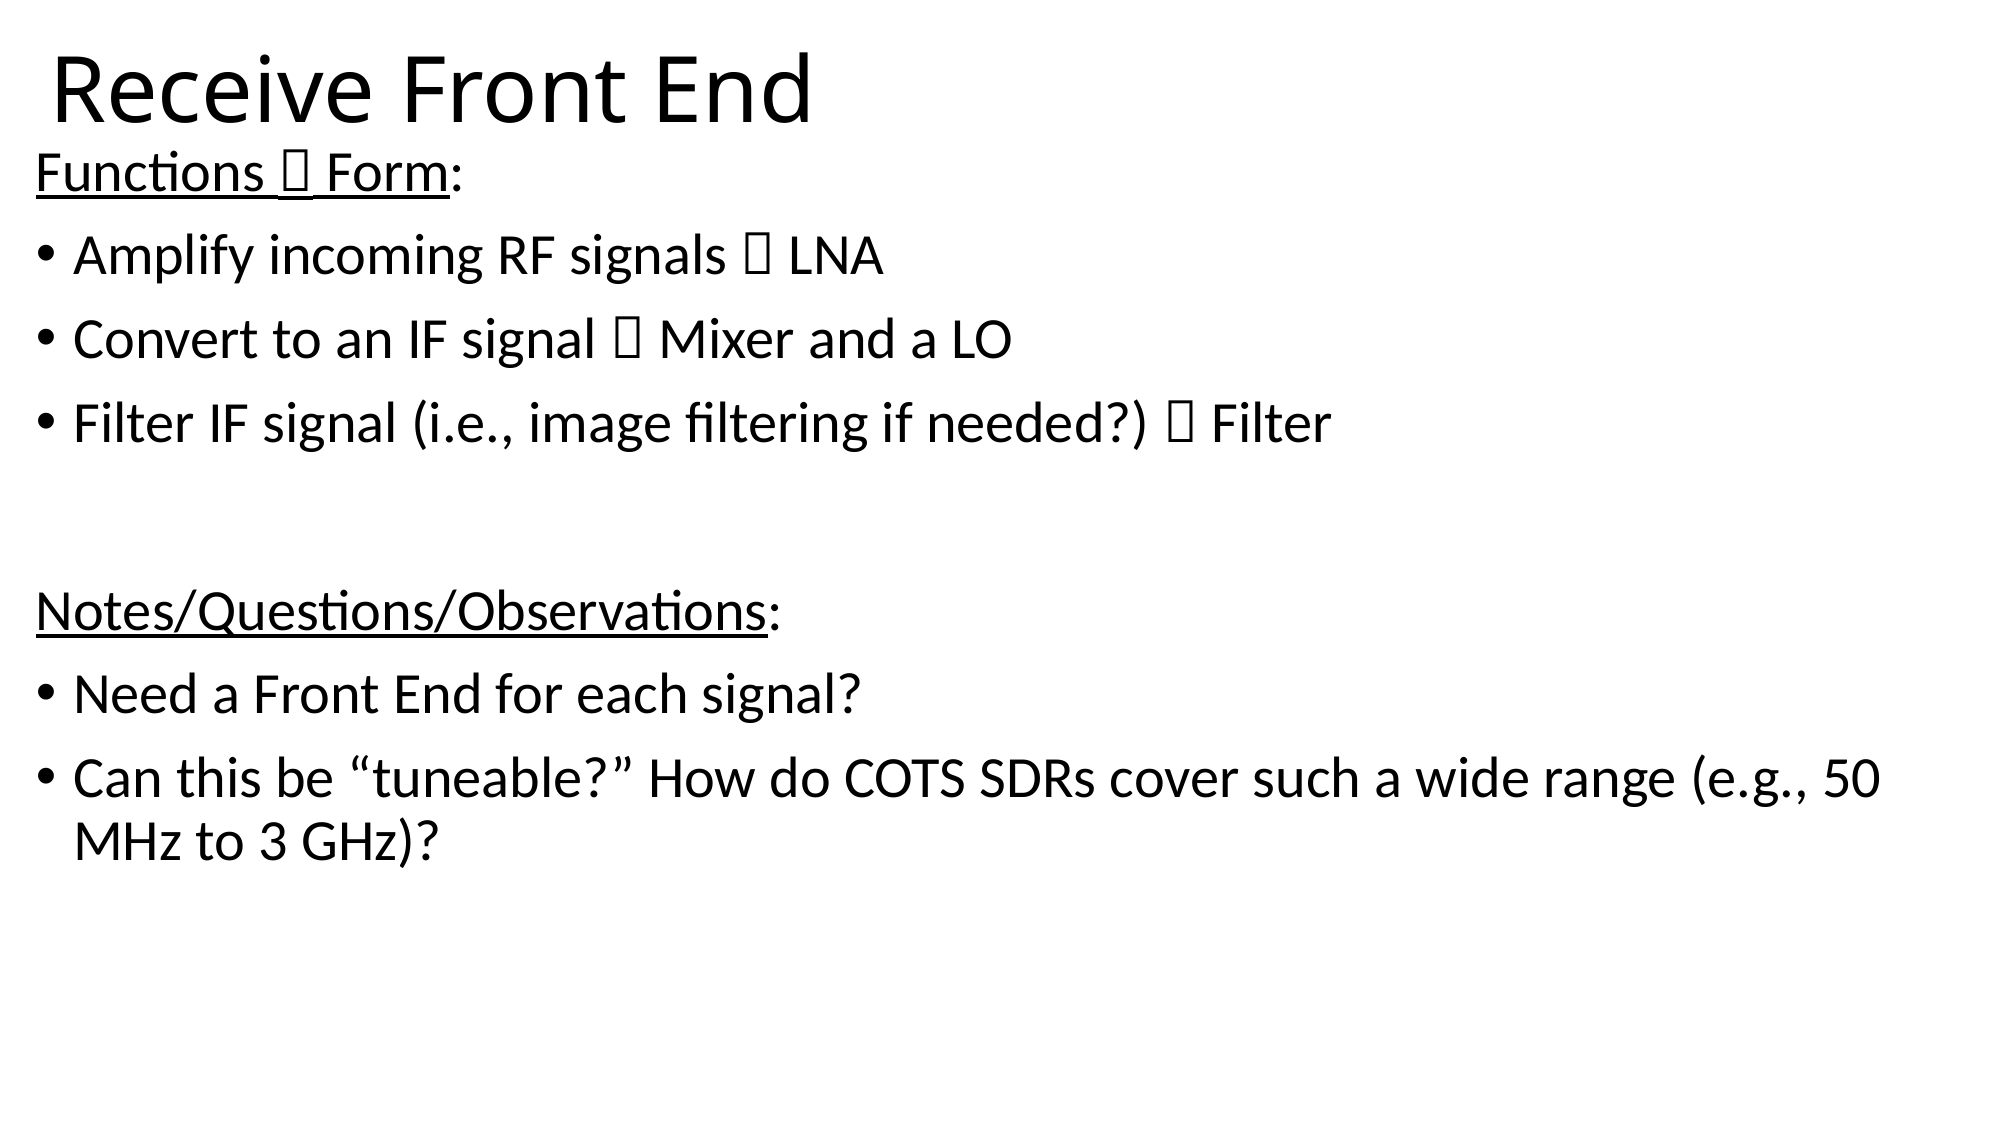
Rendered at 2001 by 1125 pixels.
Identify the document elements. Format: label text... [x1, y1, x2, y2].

text_box Notes/Questions/Observations: Need a Front End for each signal? Can this be “tuneable?” How do COTS SDRs cover such a wide range (e.g., 50 MHz to 3 GHz)? [20, 572, 1987, 1103]
title Receive Front End [34, 22, 1969, 133]
list Functions  Form: Amplify incoming RF signals  LNA Convert to an IF signal  Mixer and a LO Filter IF signal (i.e., image filtering if needed?)  Filter [20, 133, 1978, 563]
